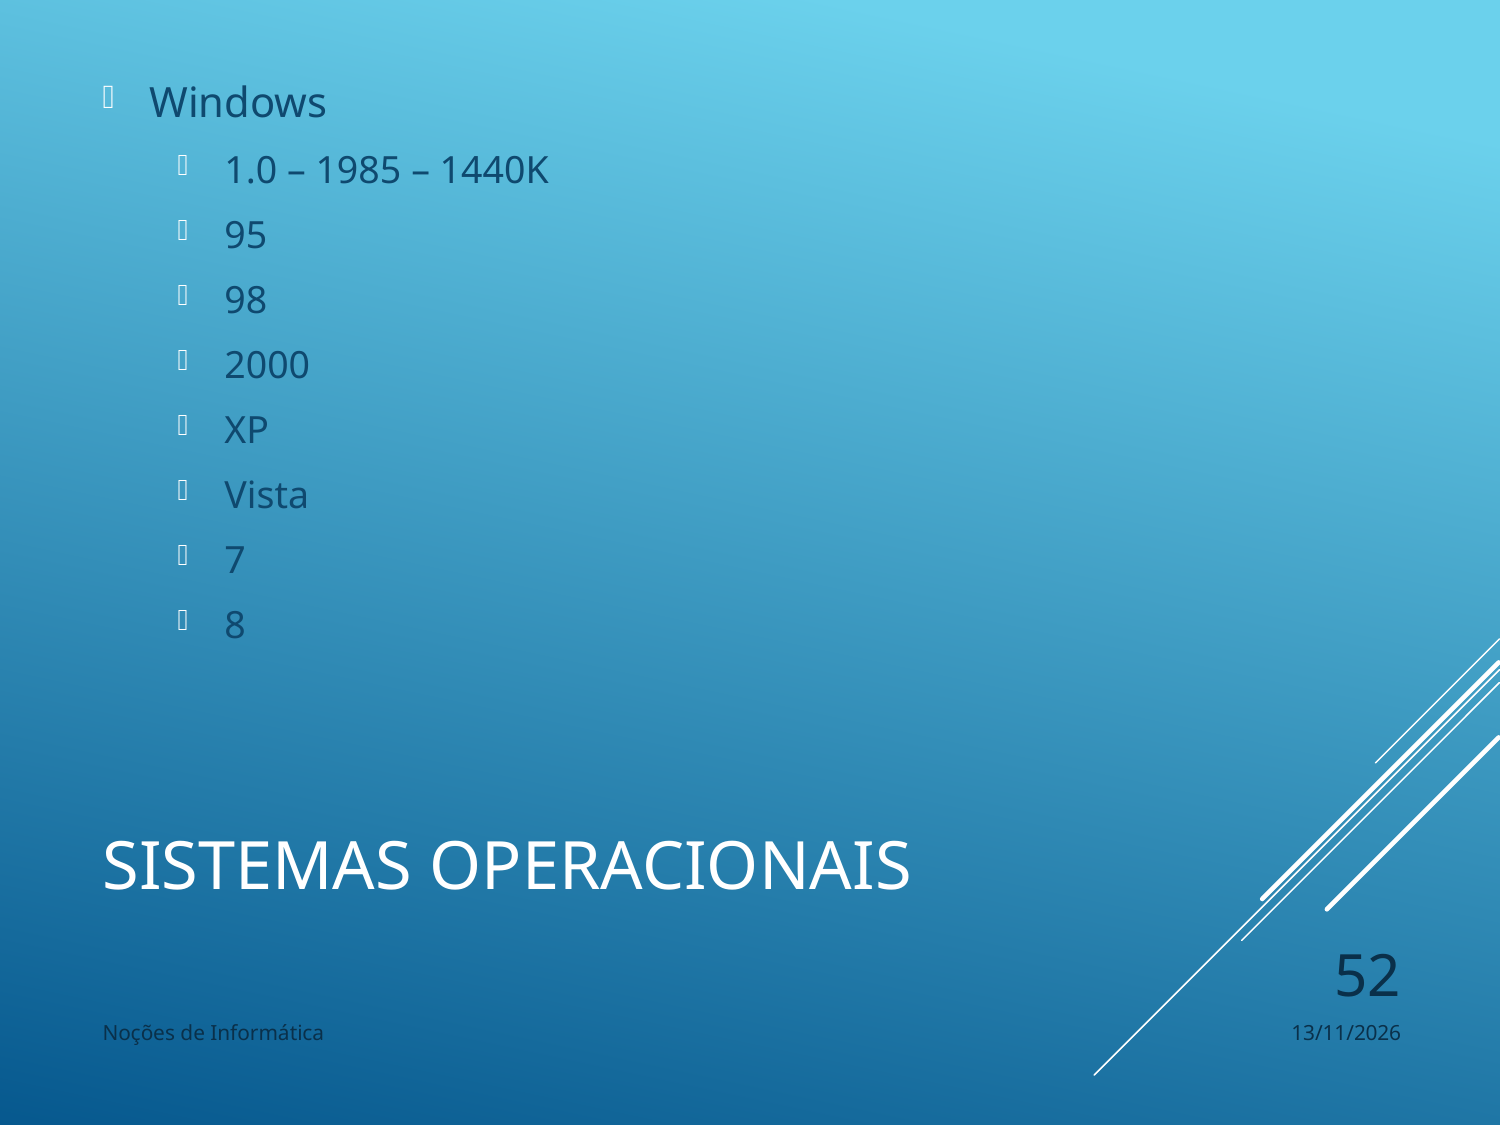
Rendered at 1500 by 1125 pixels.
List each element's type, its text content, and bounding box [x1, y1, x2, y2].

title Sistemas Operacionais [87, 737, 1163, 988]
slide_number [1218, 1012, 1416, 1073]
footer Noções de Informática [87, 1012, 1041, 1073]
list Windows 1.0 – 1985 – 1440K 95 98 2000 XP Vista 7 8 [87, 87, 1163, 706]
slide_number 52 [1275, 915, 1416, 1025]
